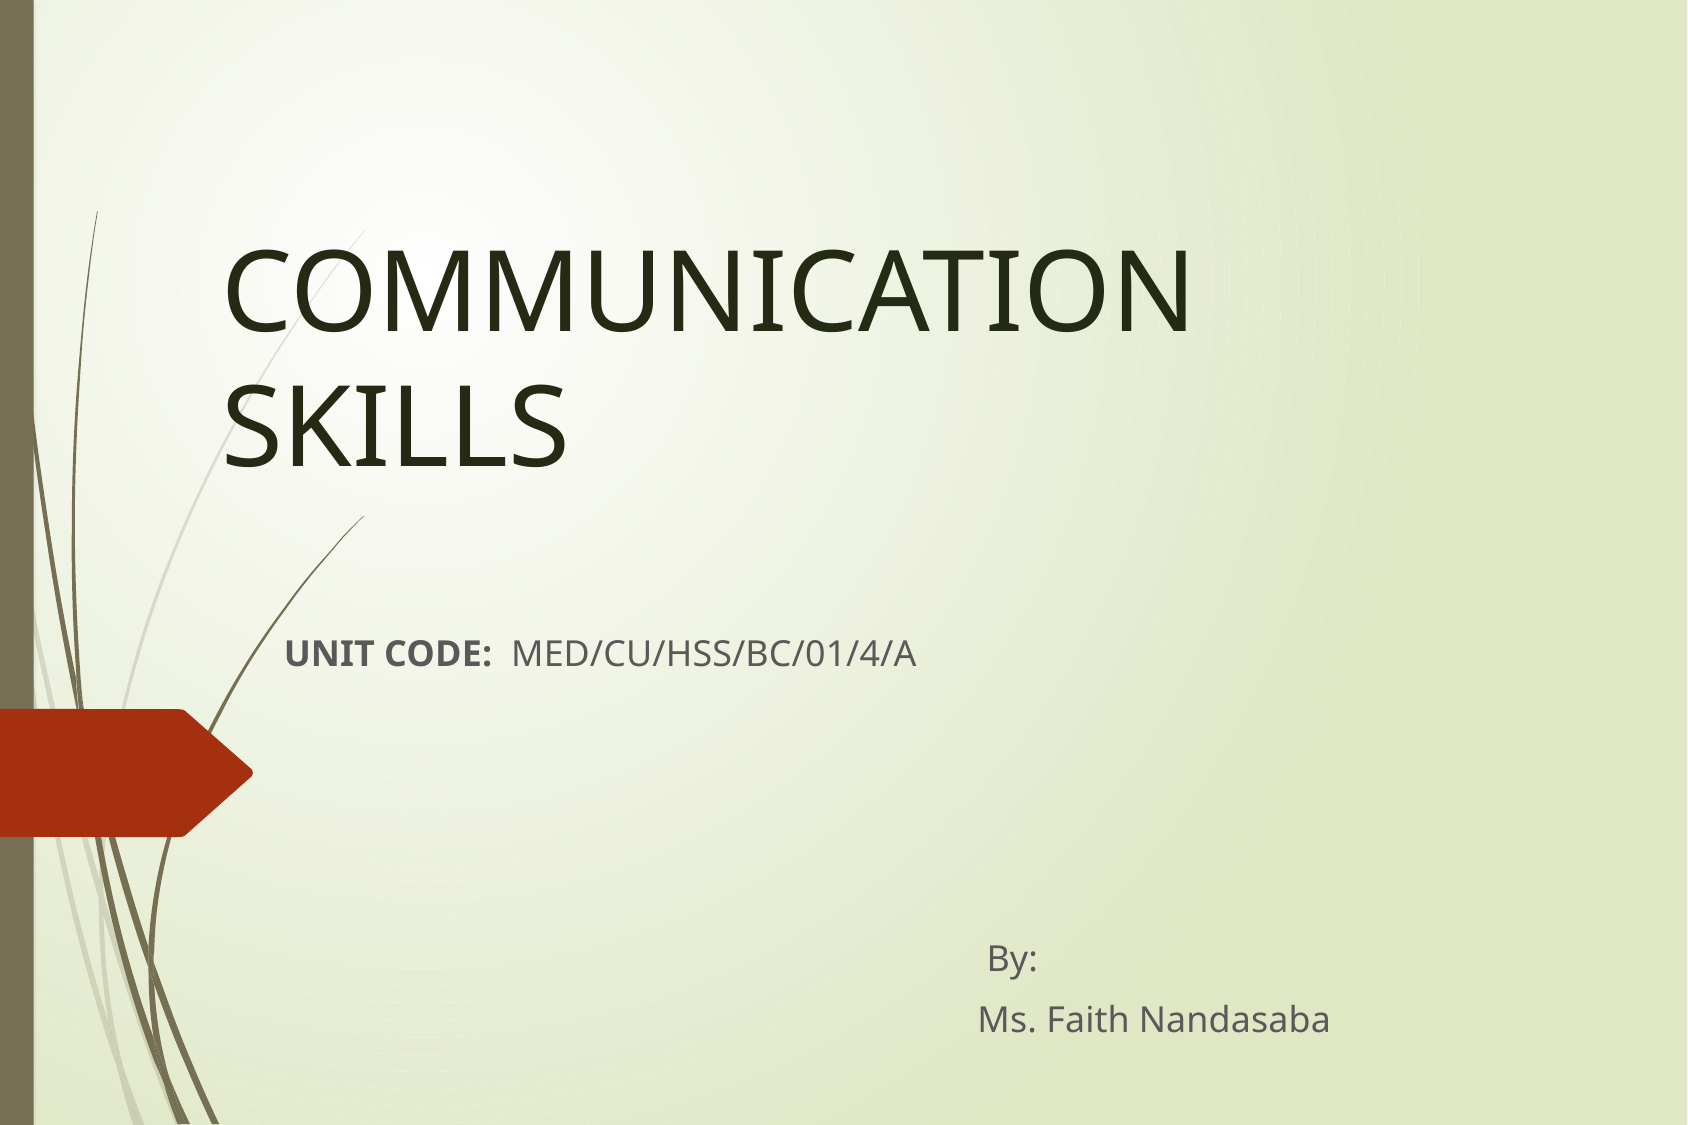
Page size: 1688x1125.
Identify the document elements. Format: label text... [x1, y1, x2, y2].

subtitle UNIT CODE: MED/CU/HSS/BC/01/4/A By: Ms. Faith Nandasaba [268, 562, 1560, 1050]
title COMMUNICATION SKILLS [206, 125, 1425, 497]
